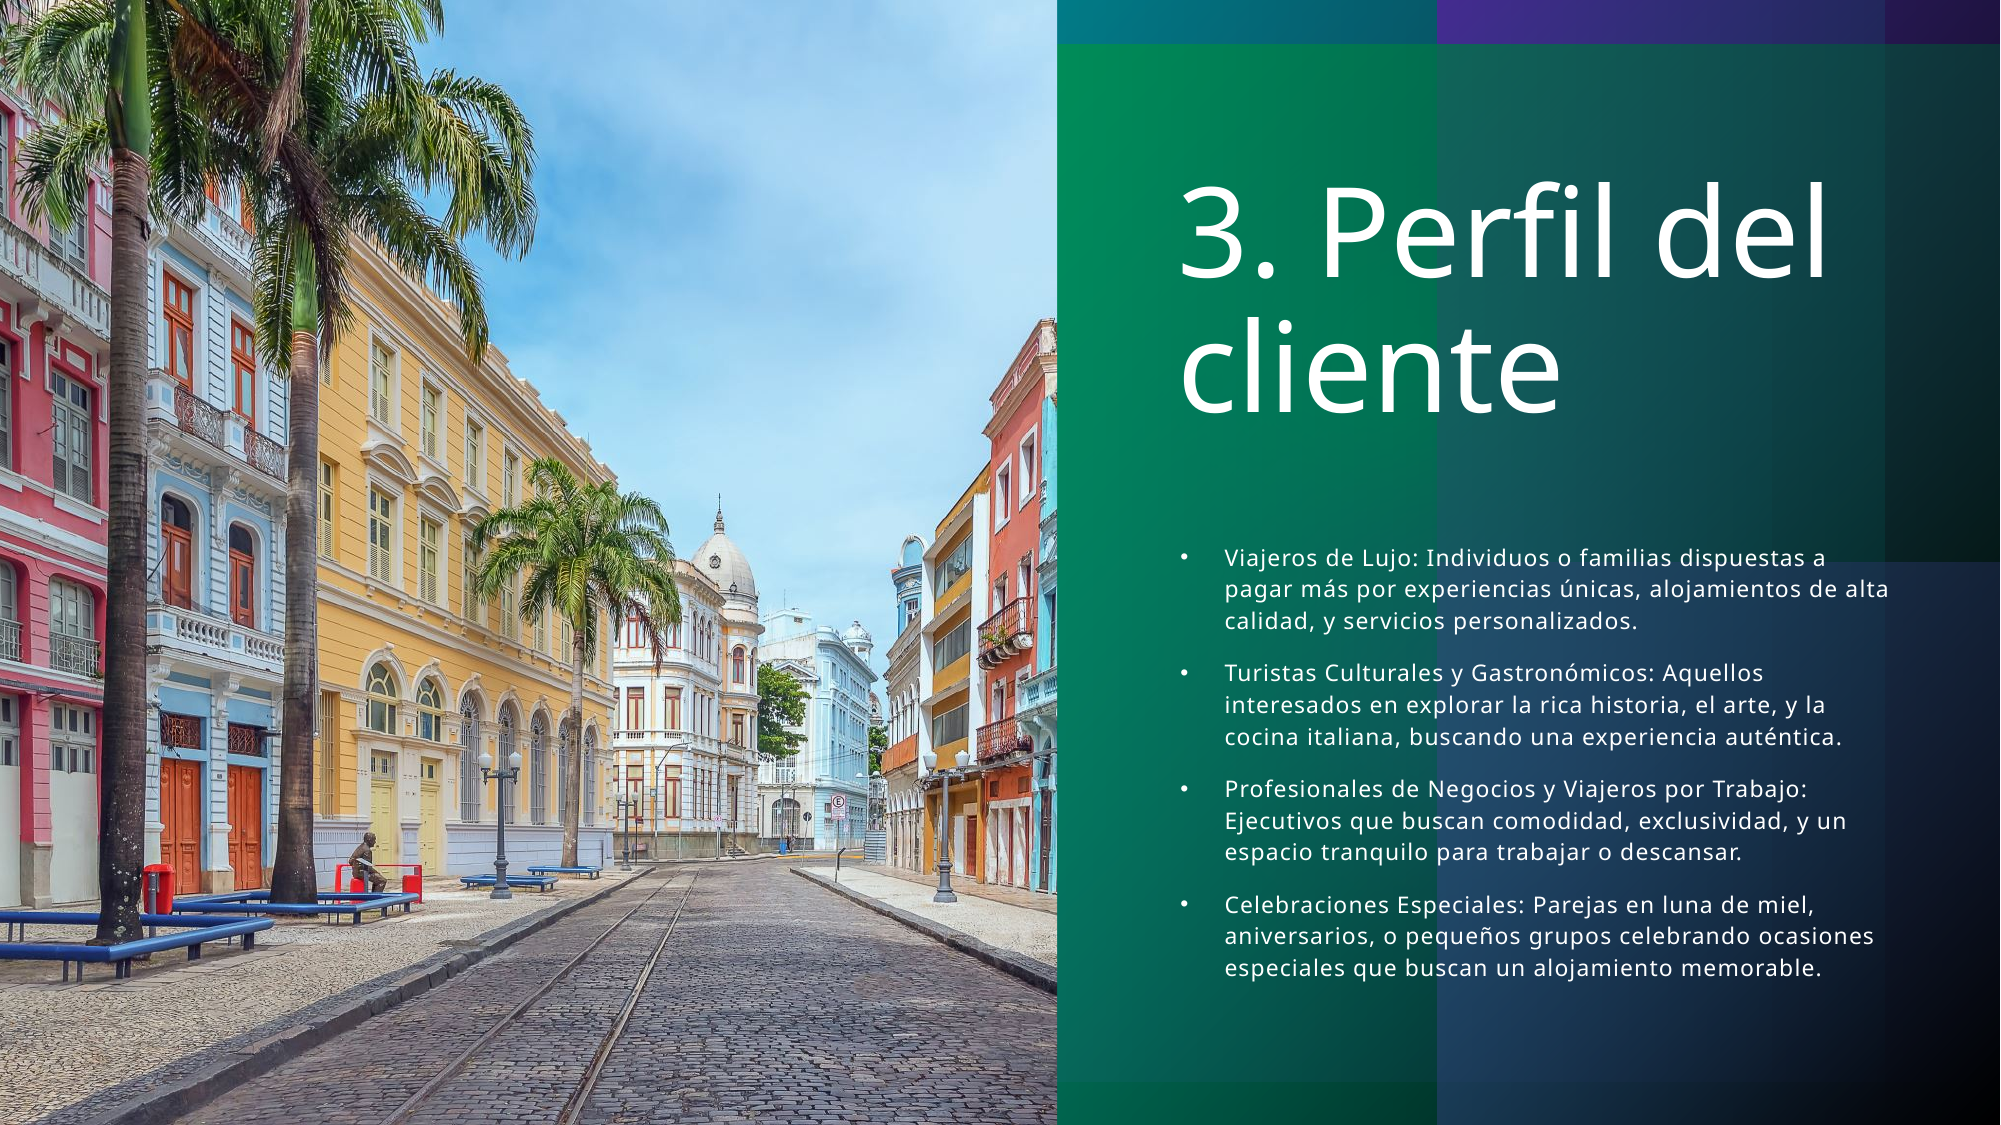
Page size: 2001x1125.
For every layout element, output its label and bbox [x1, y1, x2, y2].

picture [0, 0, 1058, 1125]
text_box [1058, 0, 2000, 1125]
